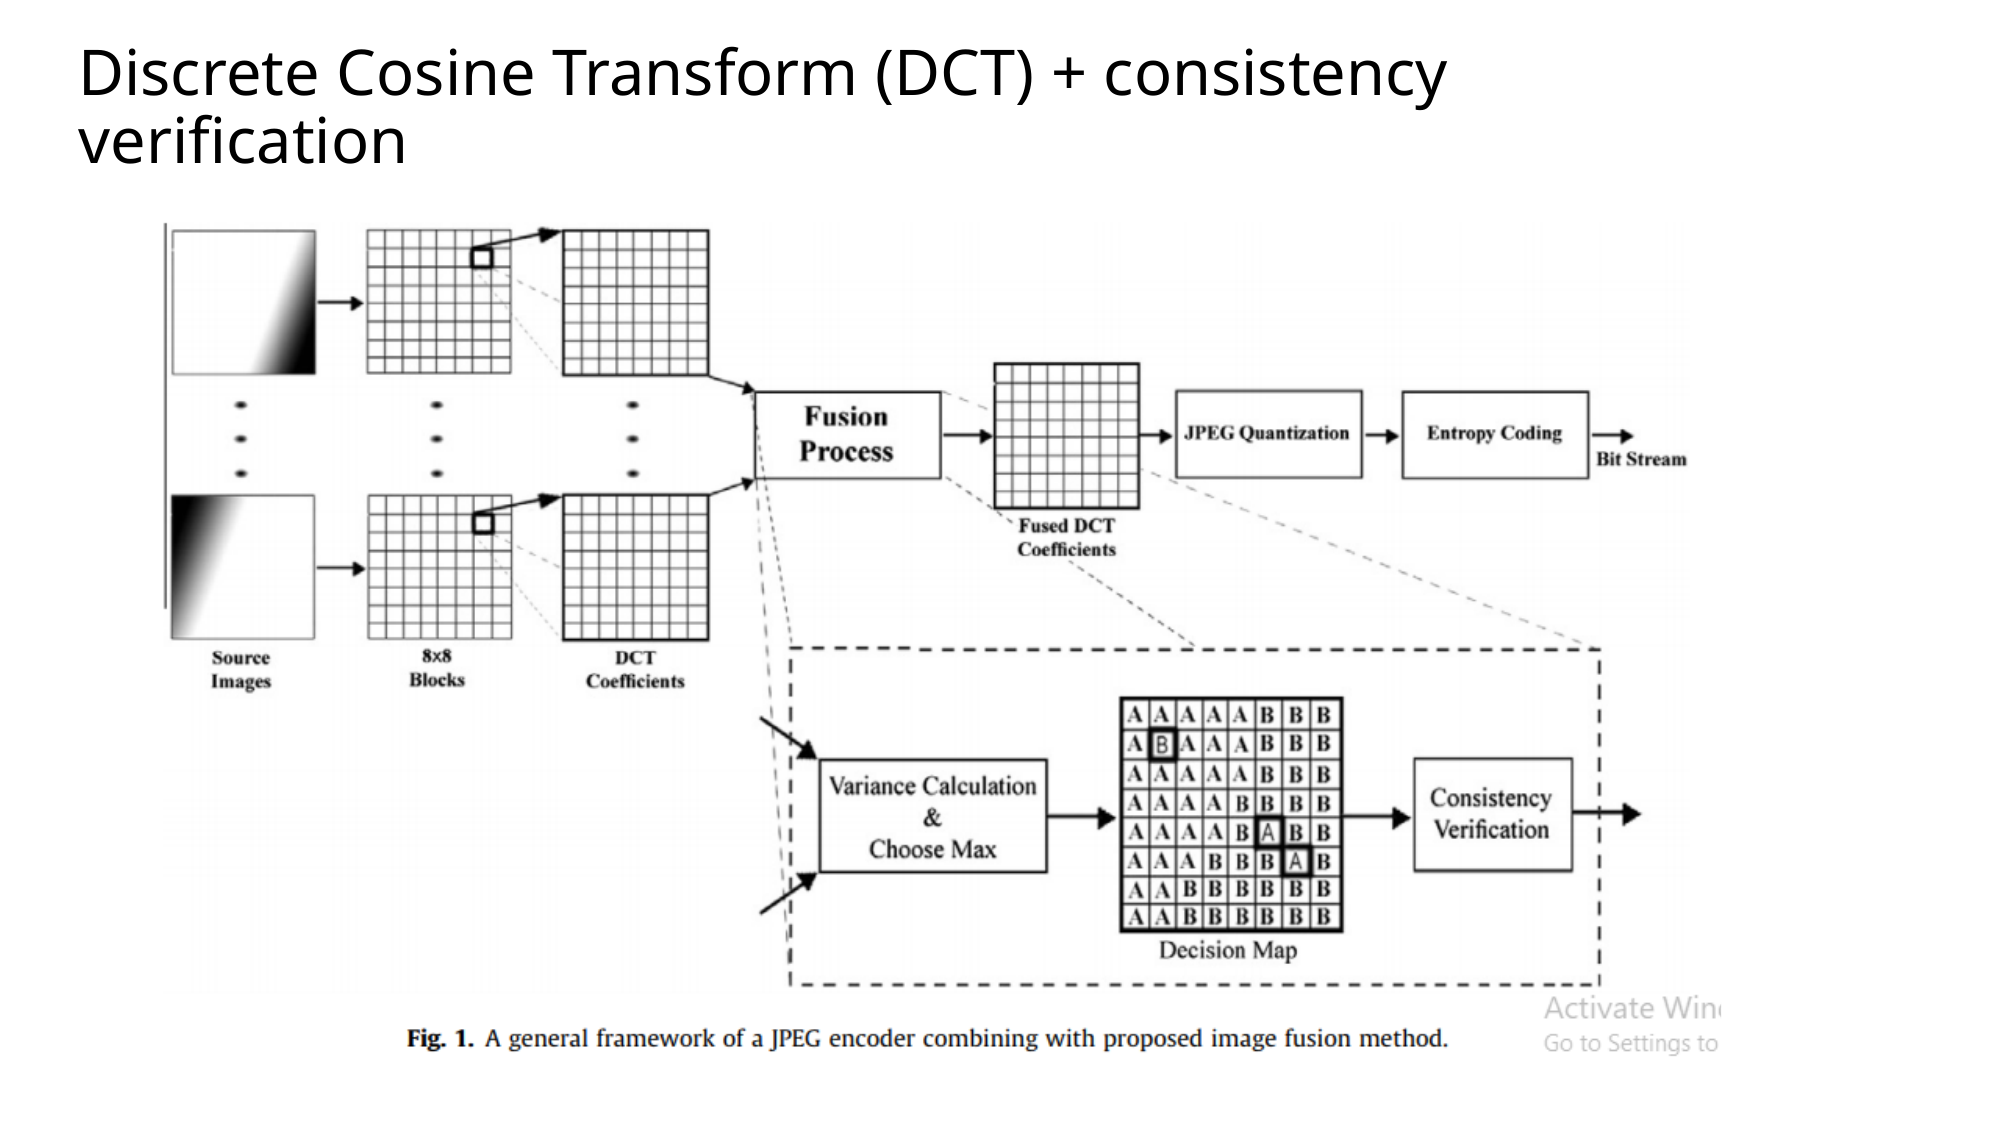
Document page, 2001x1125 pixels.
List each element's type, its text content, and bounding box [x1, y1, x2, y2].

title Discrete Cosine Transform (DCT) + consistency verification [63, 31, 1607, 262]
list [118, 189, 1722, 1071]
